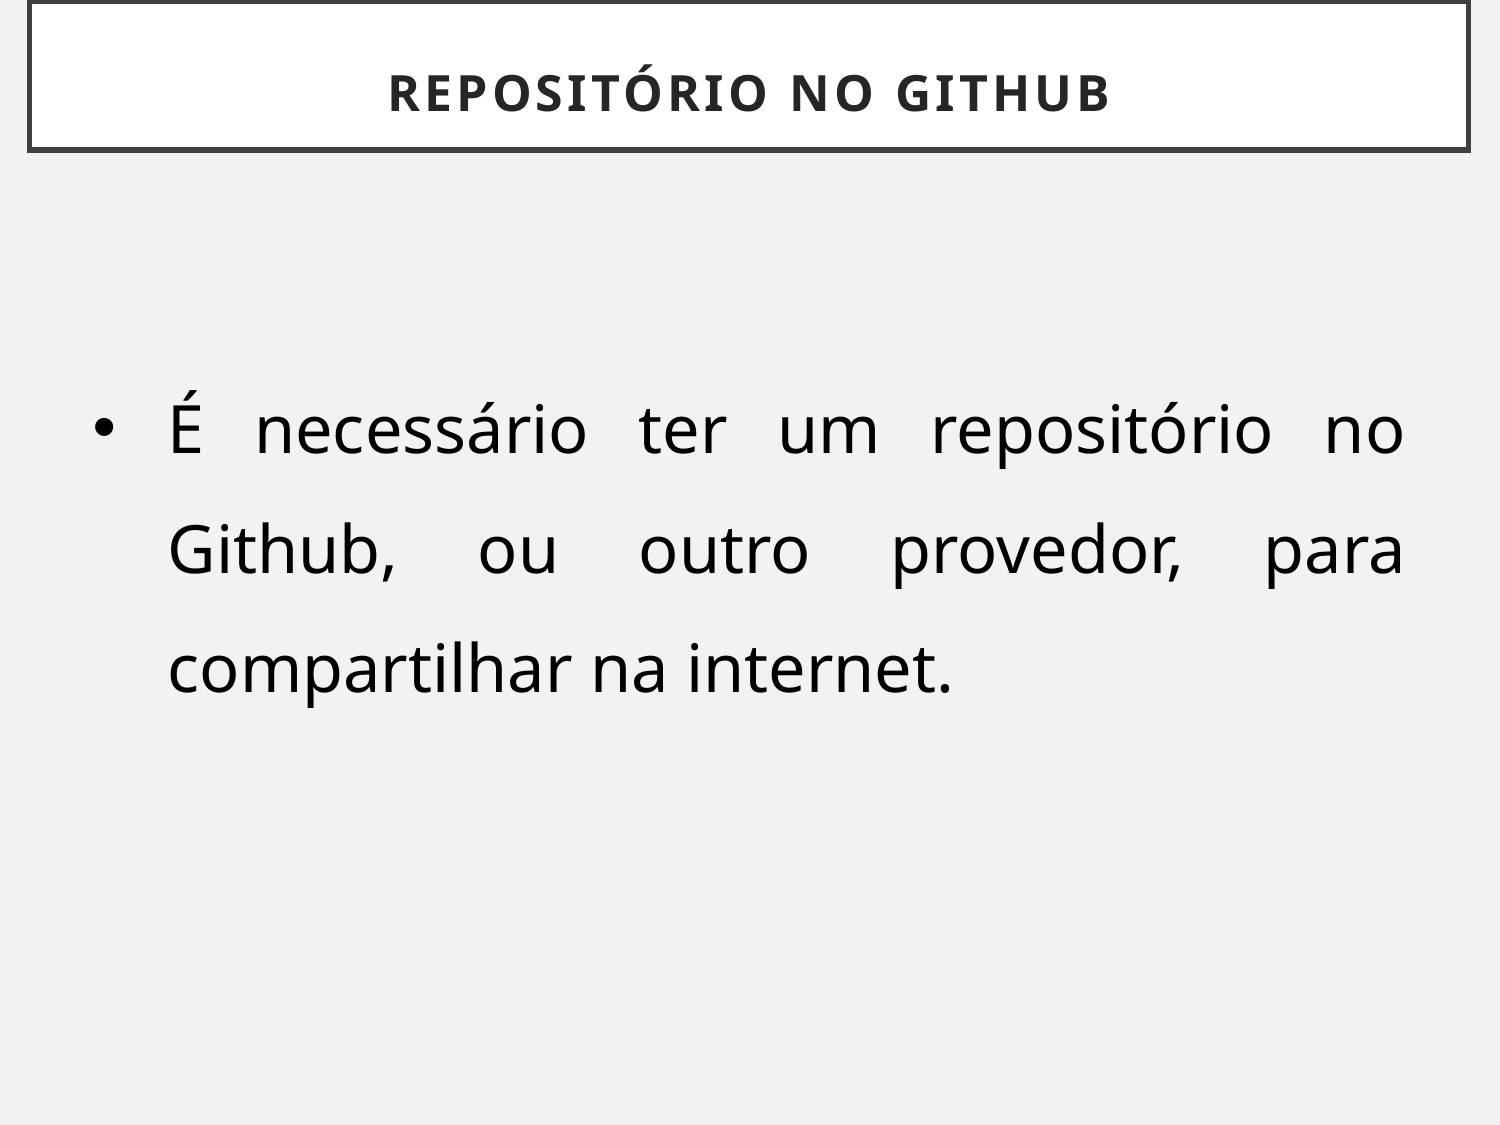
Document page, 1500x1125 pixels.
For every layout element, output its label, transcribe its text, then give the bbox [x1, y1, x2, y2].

title Repositório no GITHUB [27, 0, 1471, 153]
text_box É necessário ter um repositório no Github, ou outro provedor, para compartilhar na internet. [78, 259, 1422, 714]
